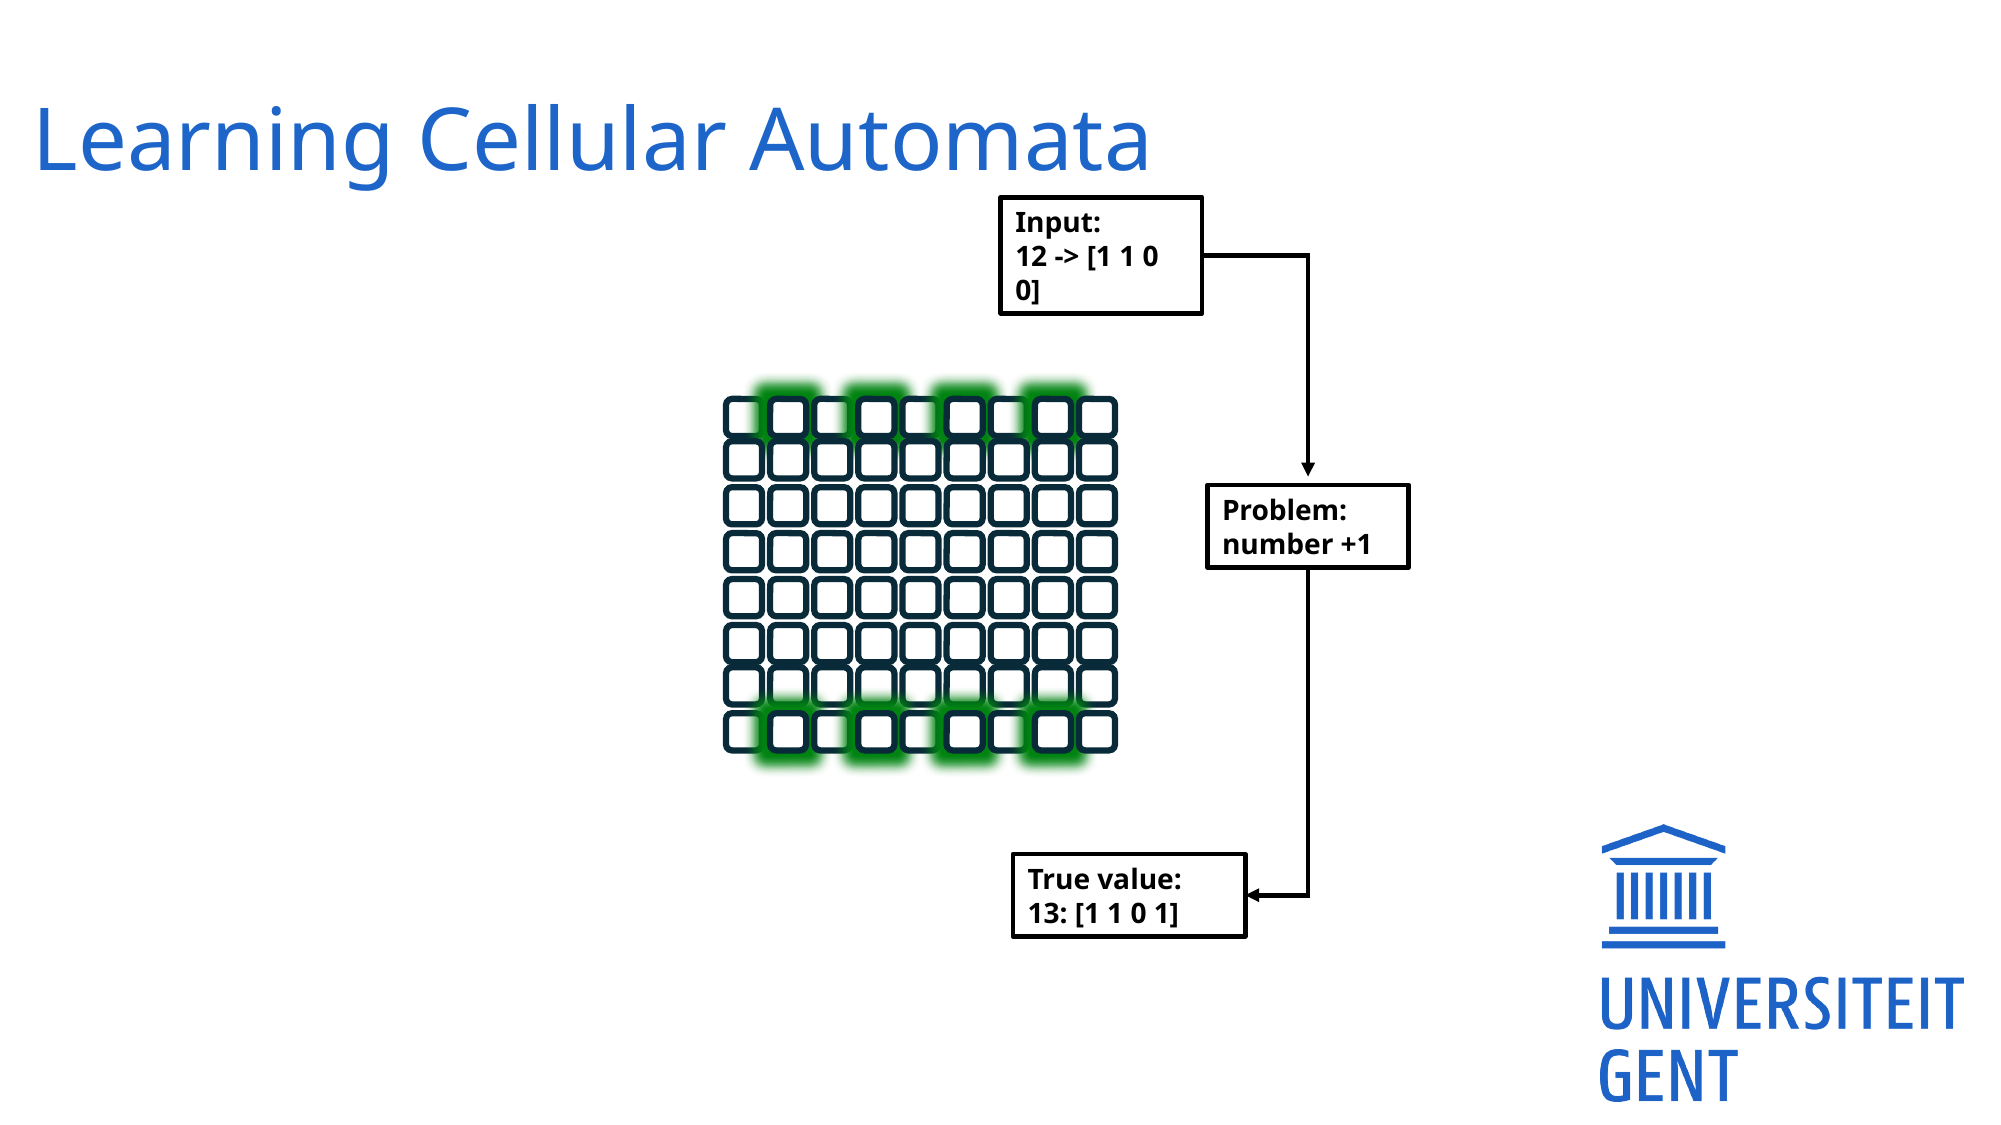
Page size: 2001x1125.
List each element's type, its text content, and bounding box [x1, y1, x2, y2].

text_box True value: 13: [1 1 0 1] [1012, 854, 1246, 937]
title Learning Cellular Automata [0, 15, 1250, 198]
text_box Input: 12 -> [1 1 0 0] [1000, 197, 1203, 314]
text_box Problem: number +1 [1207, 485, 1409, 568]
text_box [1201, 238, 1309, 478]
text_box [1112, 700, 1441, 764]
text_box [725, 398, 1116, 751]
picture [1599, 823, 1964, 1102]
